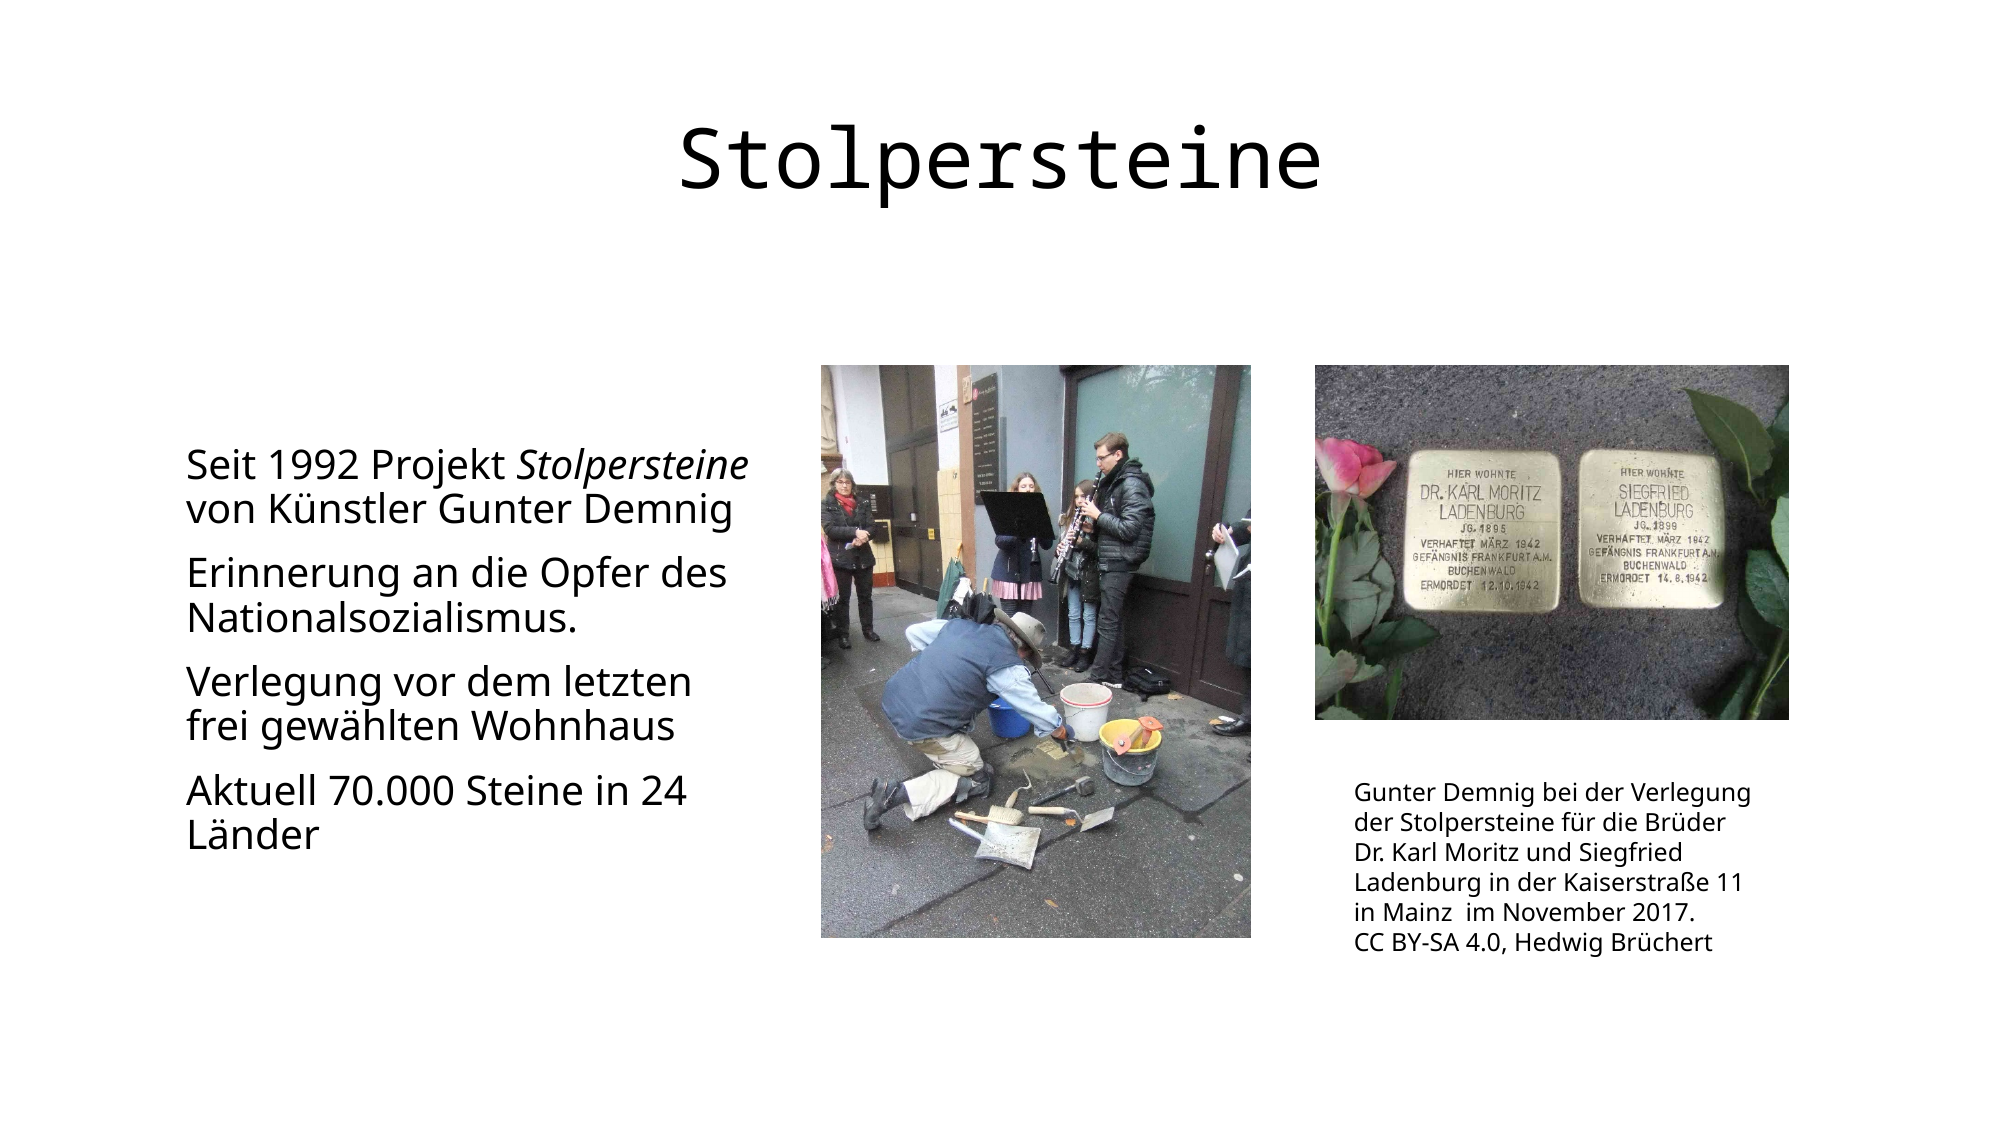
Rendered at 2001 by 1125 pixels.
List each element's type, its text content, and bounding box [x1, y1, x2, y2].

picture [1315, 365, 1789, 720]
picture [821, 365, 1251, 938]
title Stolpersteine [249, 77, 1750, 215]
subtitle Seit 1992 Projekt Stolpersteine von Künstler Gunter Demnig Erinnerung an die Opfer des Nationalsozialismus. Verlegung vor dem letzten frei gewählten Wohnhaus Aktuell 70.000 Steine in 24 Länder [170, 436, 778, 871]
text_box Gunter Demnig bei der Verlegung der Stolpersteine für die Brüder Dr. Karl Moritz und Siegfried Ladenburg in der Kaiserstraße 11 in Mainz im November 2017. CC BY-SA 4.0, Hedwig Brüchert [1339, 769, 1772, 964]
